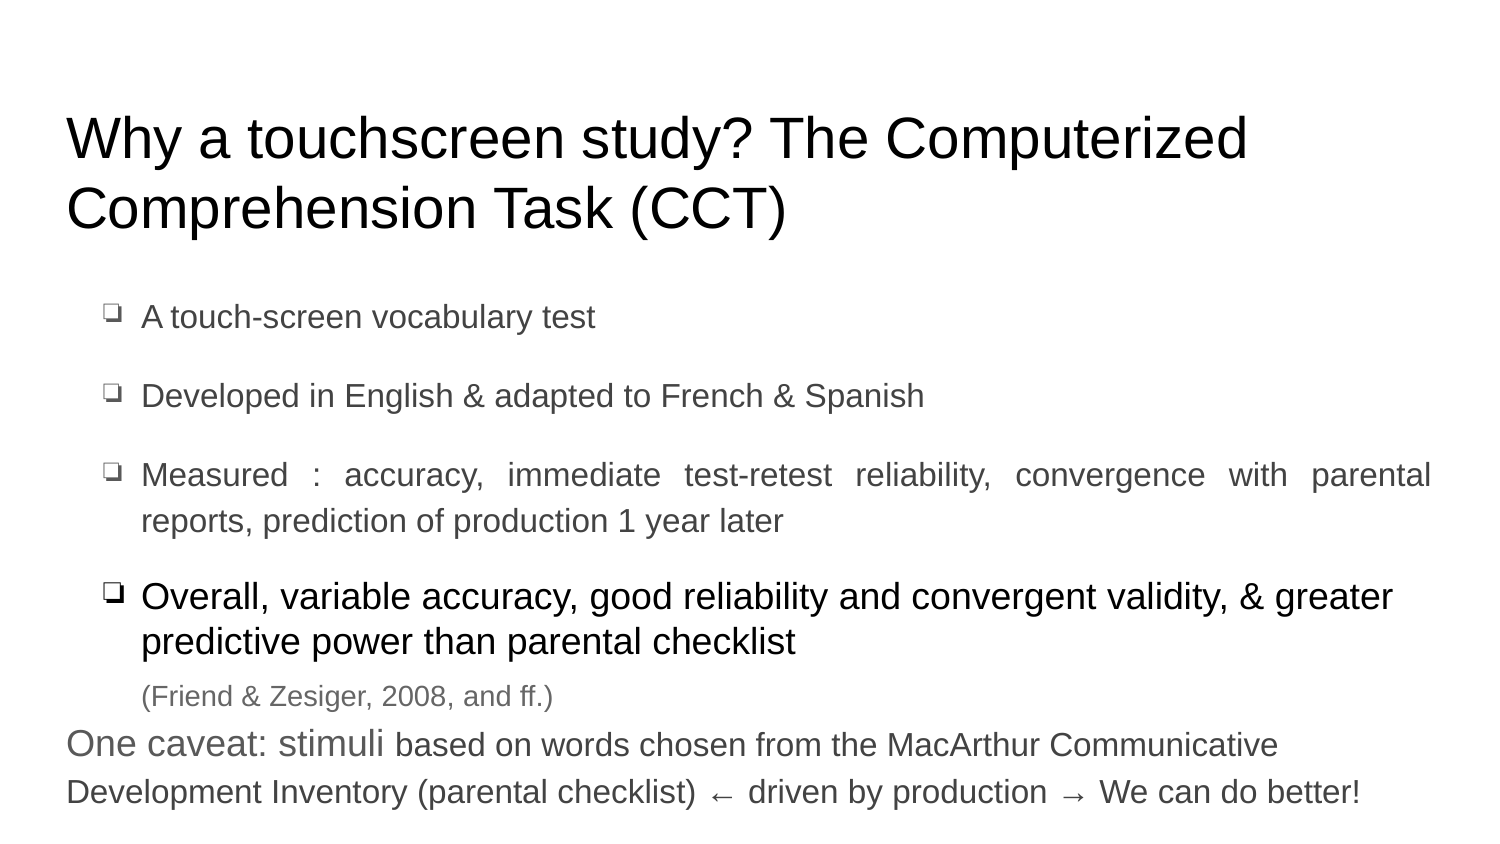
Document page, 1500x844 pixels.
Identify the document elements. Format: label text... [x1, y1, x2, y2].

list A touch-screen vocabulary test Developed in English & adapted to French & Spanish Measured : accuracy, immediate test-retest reliability, convergence with parental reports, prediction of production 1 year later Overall, variable accuracy, good reliability and convergent validity, & greater predictive power than parental checklist (Friend & Zesiger, 2008, and ff.) One caveat: stimuli based on words chosen from the MacArthur Communicative Development Inventory (parental checklist) ← driven by production → We can do better! [51, 189, 1449, 750]
title Why a touchscreen study? The Computerized Comprehension Task (CCT) [51, 85, 1449, 180]
